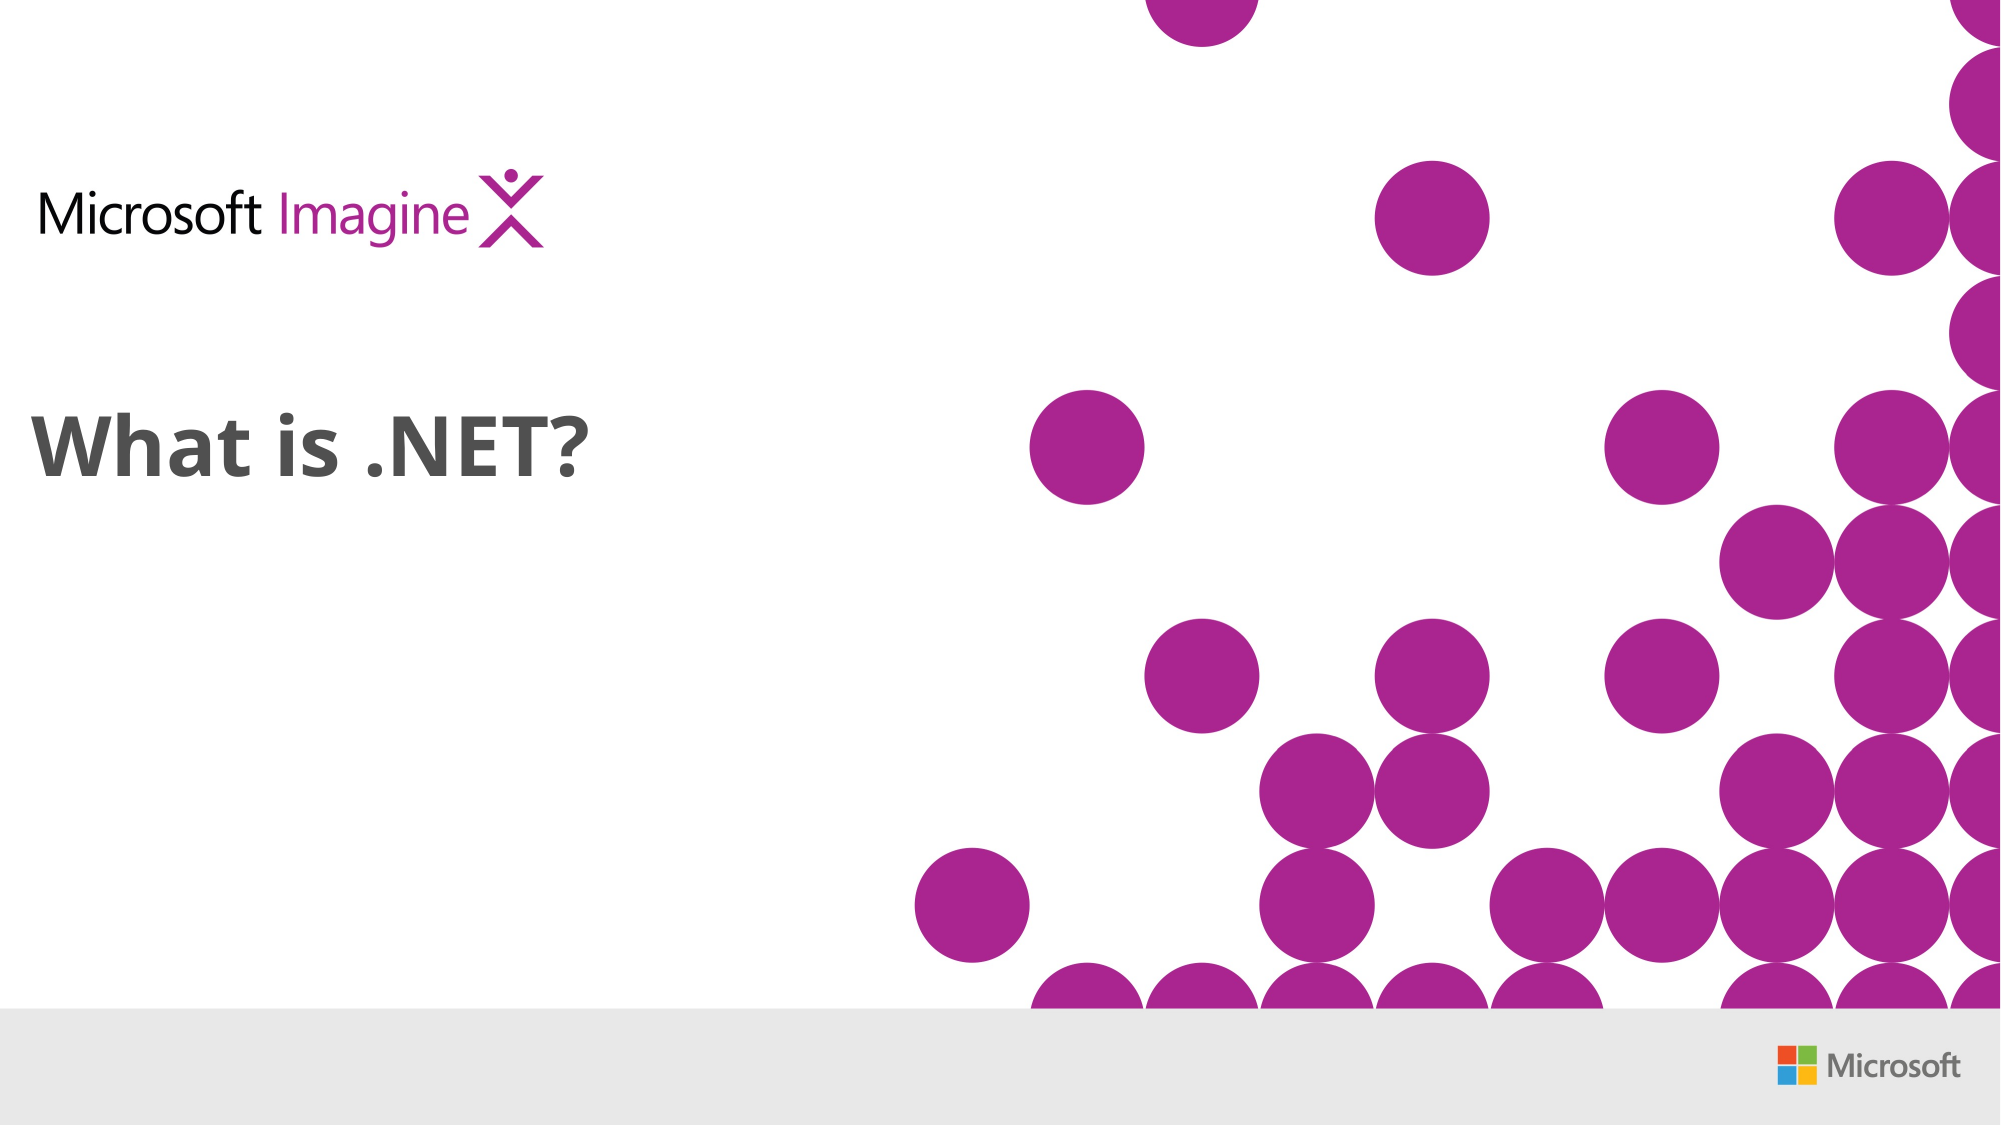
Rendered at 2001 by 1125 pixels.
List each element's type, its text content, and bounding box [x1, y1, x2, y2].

picture [0, 0, 2001, 1125]
list What is .NET? [16, 397, 767, 498]
